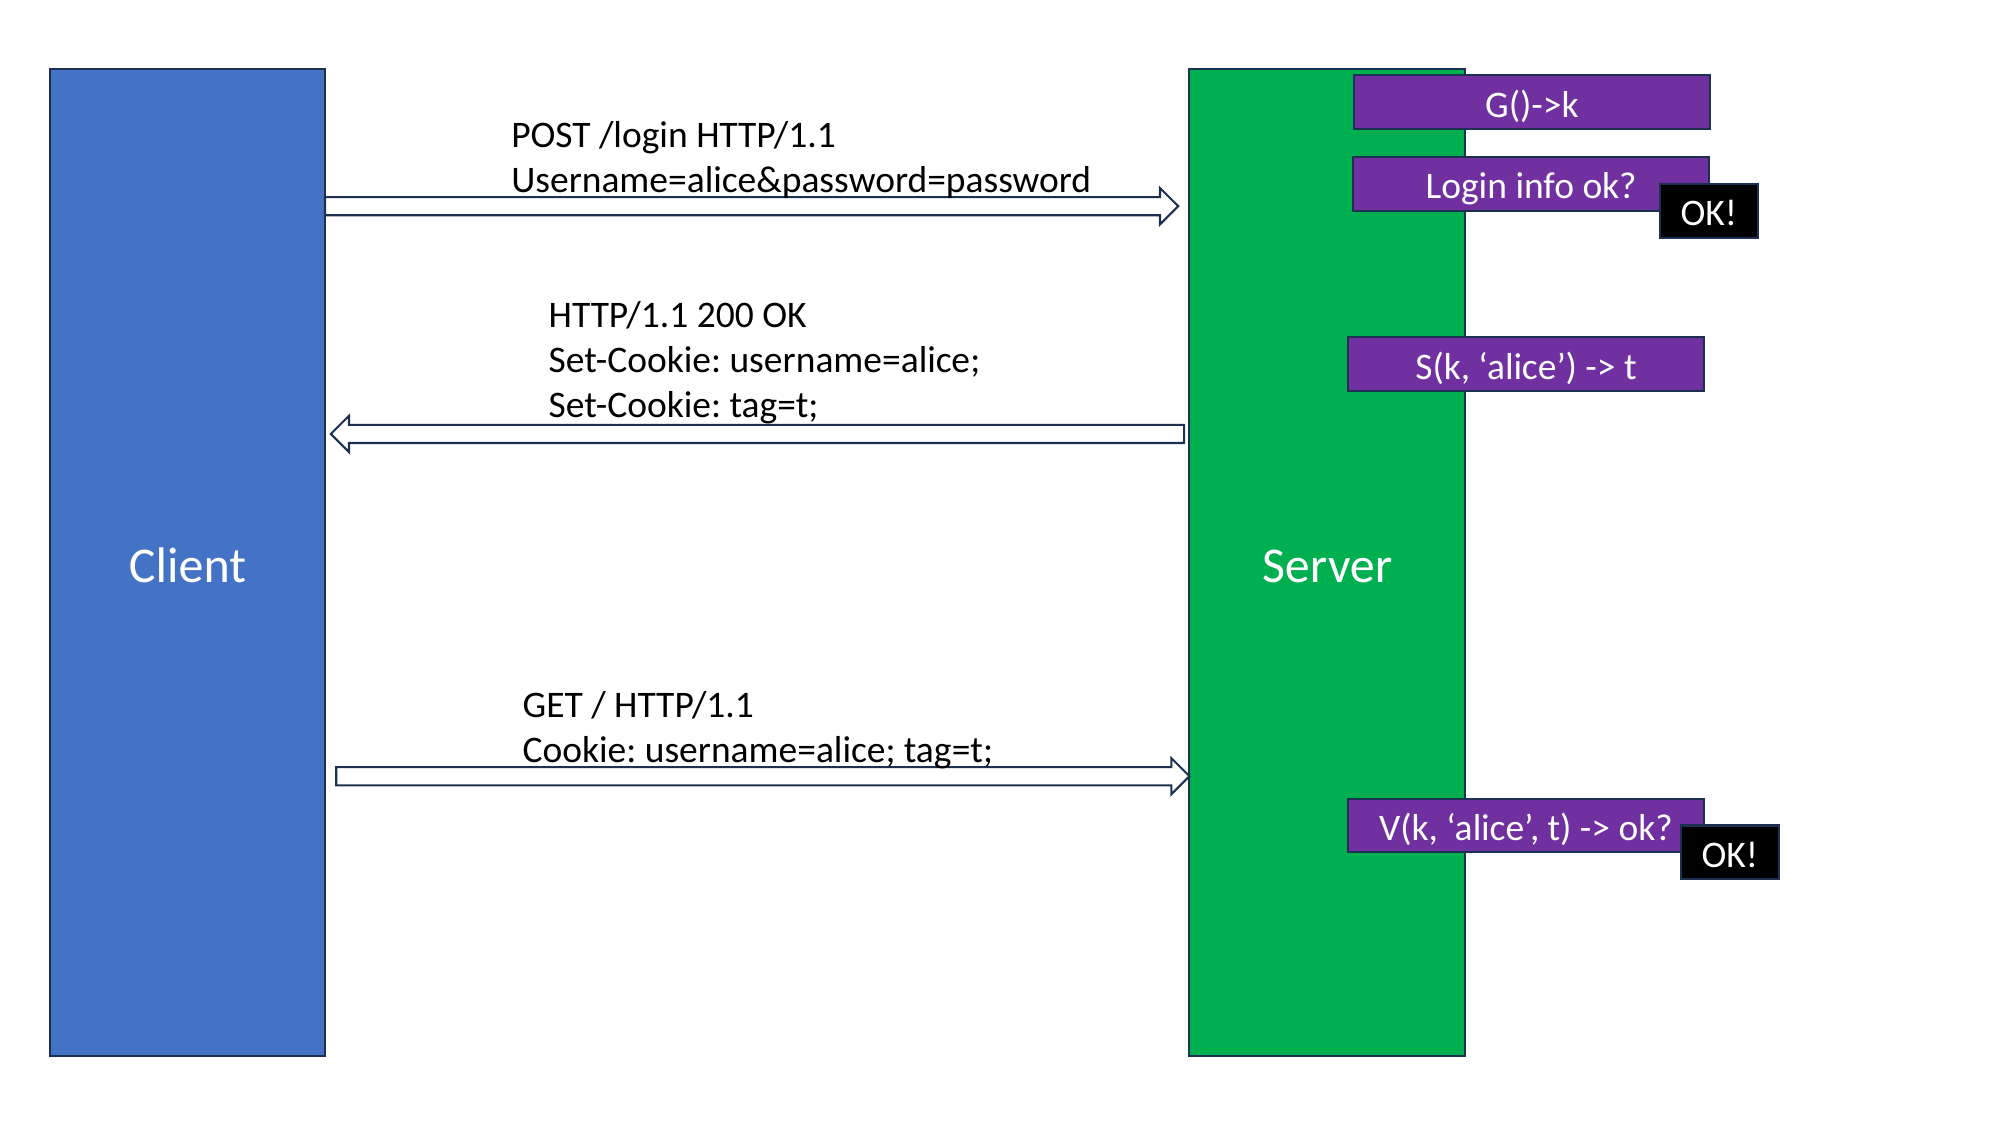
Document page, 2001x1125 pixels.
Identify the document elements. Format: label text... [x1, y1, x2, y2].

text_box Client [49, 68, 326, 1057]
text_box Login info ok? [1353, 157, 1709, 211]
text_box G()->k [1354, 75, 1710, 130]
text_box [324, 188, 1179, 225]
text_box OK! [1659, 183, 1759, 238]
text_box OK! [1680, 825, 1779, 880]
text_box [330, 415, 1185, 453]
text_box Server [1189, 68, 1466, 1057]
text_box [336, 758, 1190, 795]
text_box GET / HTTP/1.1 Cookie: username=alice; tag=t; [507, 672, 1015, 778]
text_box HTTP/1.1 200 OK Set-Cookie: username=alice; Set-Cookie: tag=t; [533, 282, 1002, 433]
text_box S(k, ‘alice’) -> t [1348, 337, 1704, 391]
text_box V(k, ‘alice’, t) -> ok? [1348, 798, 1704, 853]
text_box POST /login HTTP/1.1 Username=alice&password=password [496, 102, 1113, 208]
